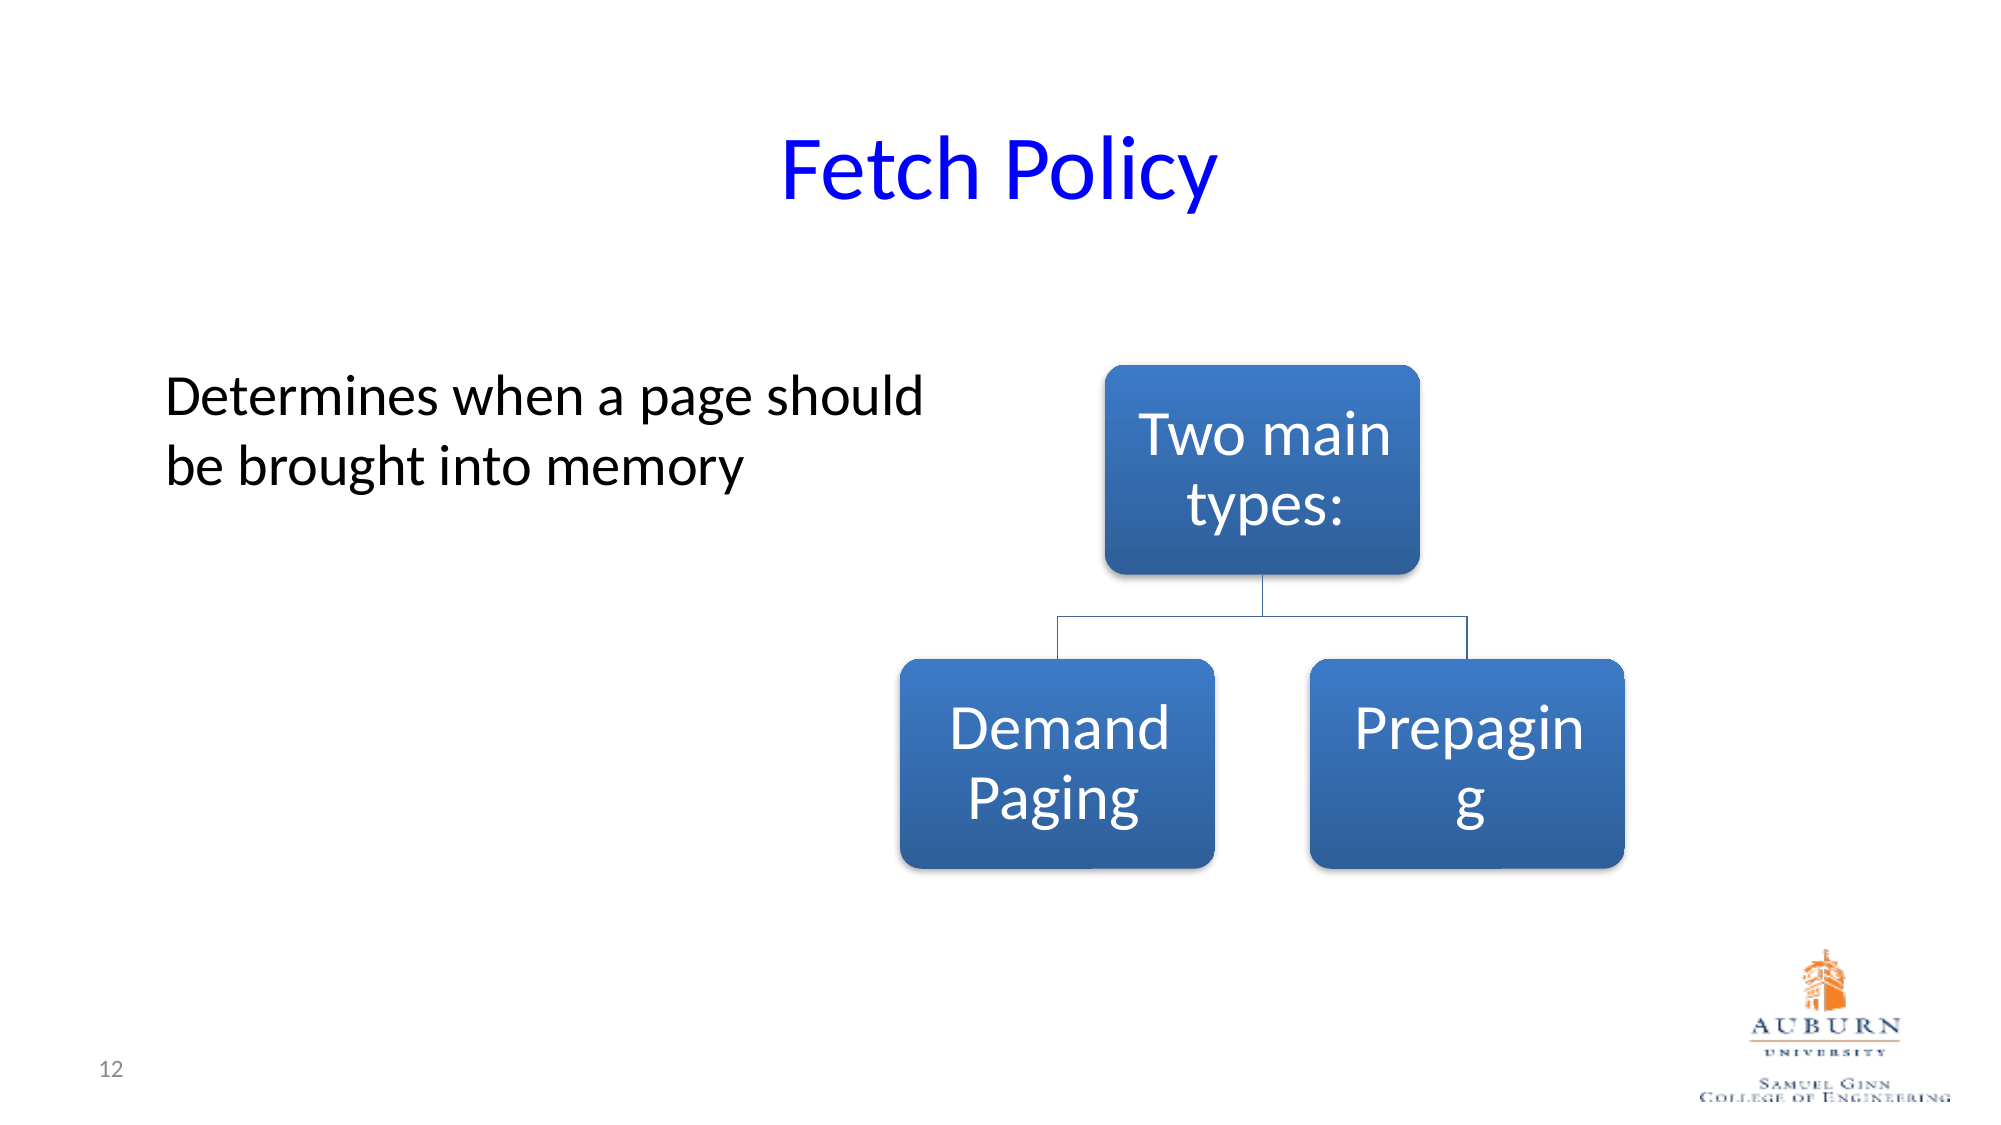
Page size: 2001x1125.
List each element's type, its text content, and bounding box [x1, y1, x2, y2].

title Fetch Policy [358, 74, 1642, 250]
list Determines when a page should be brought into memory [150, 350, 894, 525]
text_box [899, 332, 1626, 901]
slide_number 12 [83, 1037, 300, 1098]
picture [1700, 949, 1950, 1102]
